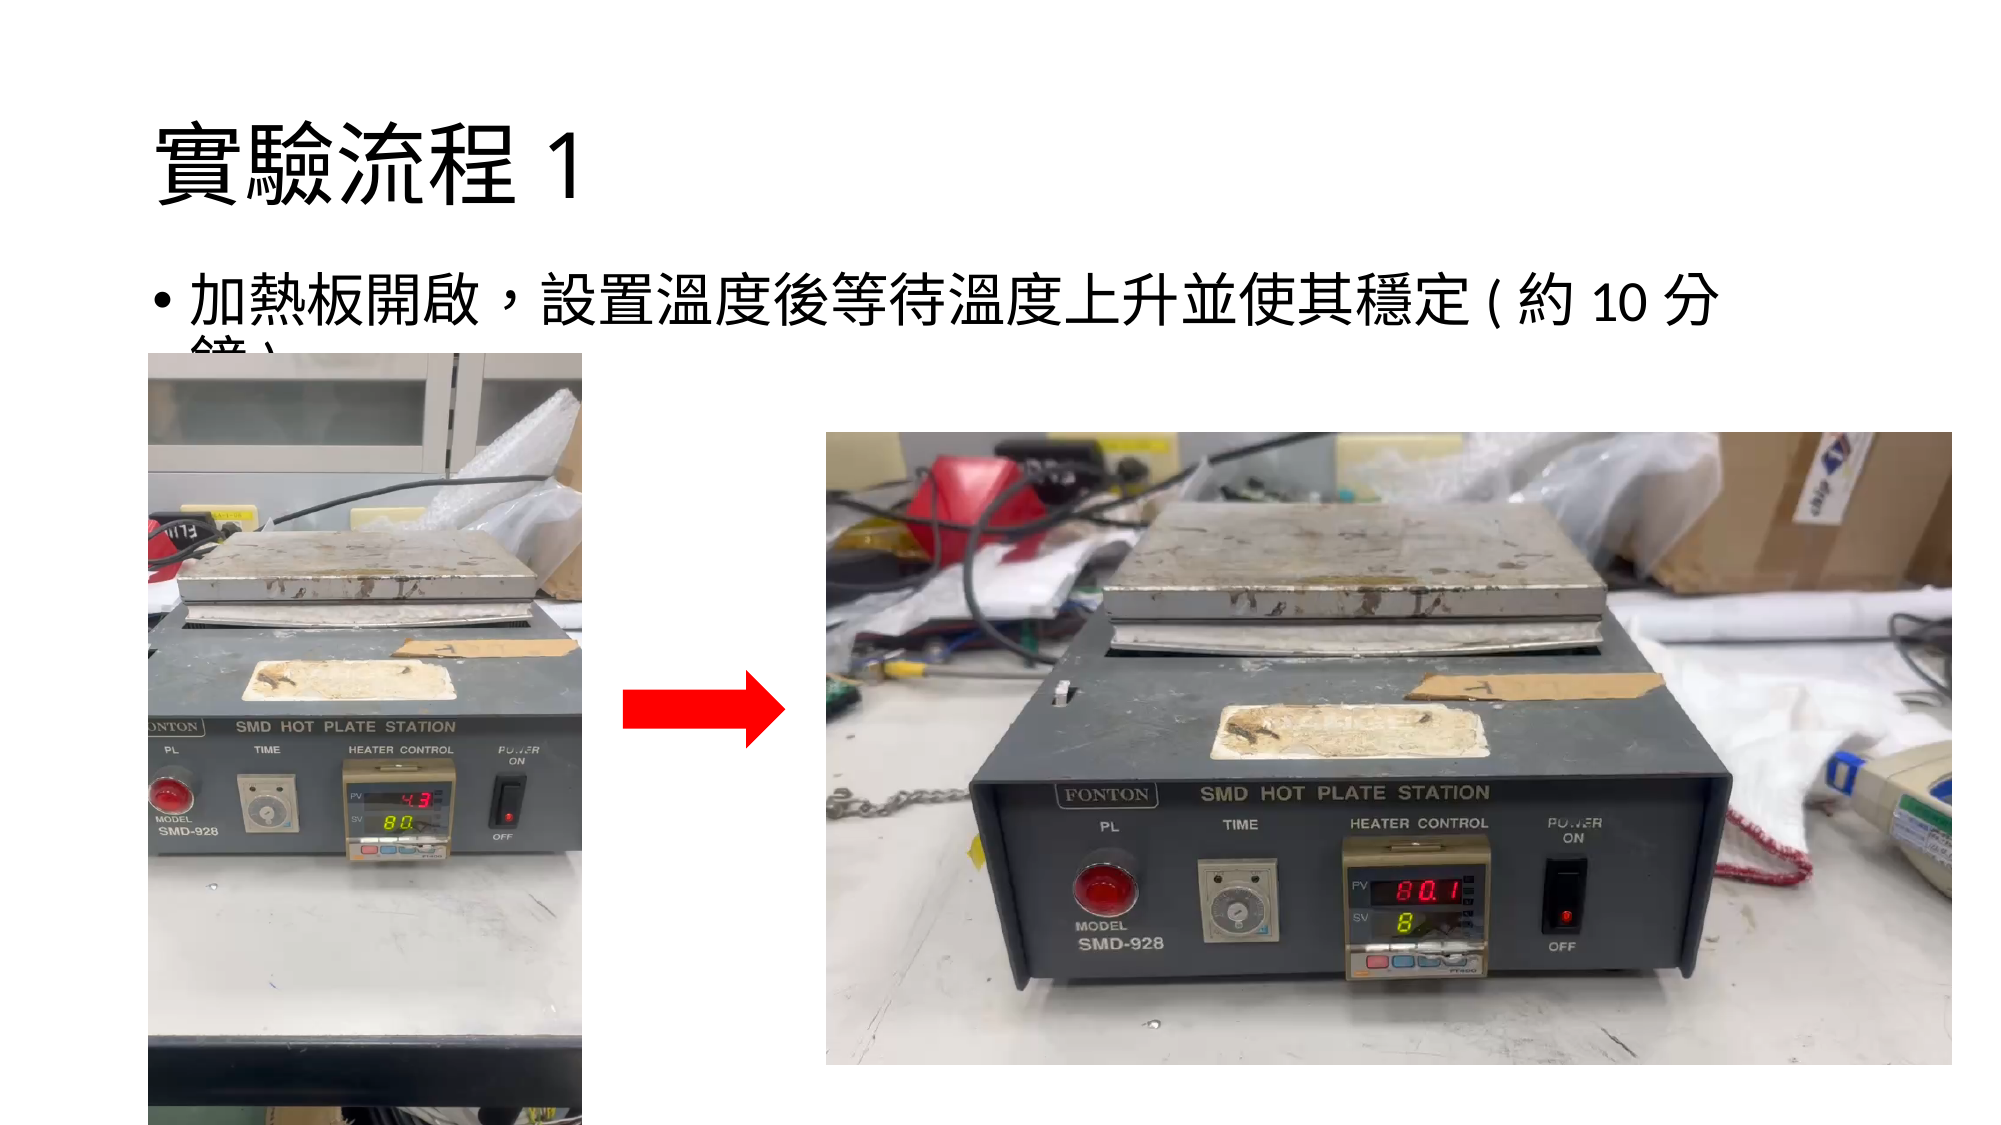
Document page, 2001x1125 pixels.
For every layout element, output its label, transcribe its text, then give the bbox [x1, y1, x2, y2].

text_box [147, 352, 583, 1125]
title 實驗流程1 [137, 59, 1863, 264]
text_box [621, 667, 787, 751]
list 加熱板開啟，設置溫度後等待溫度上升並使其穩定(約10分鐘)。 [137, 264, 1863, 978]
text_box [825, 431, 1953, 1066]
